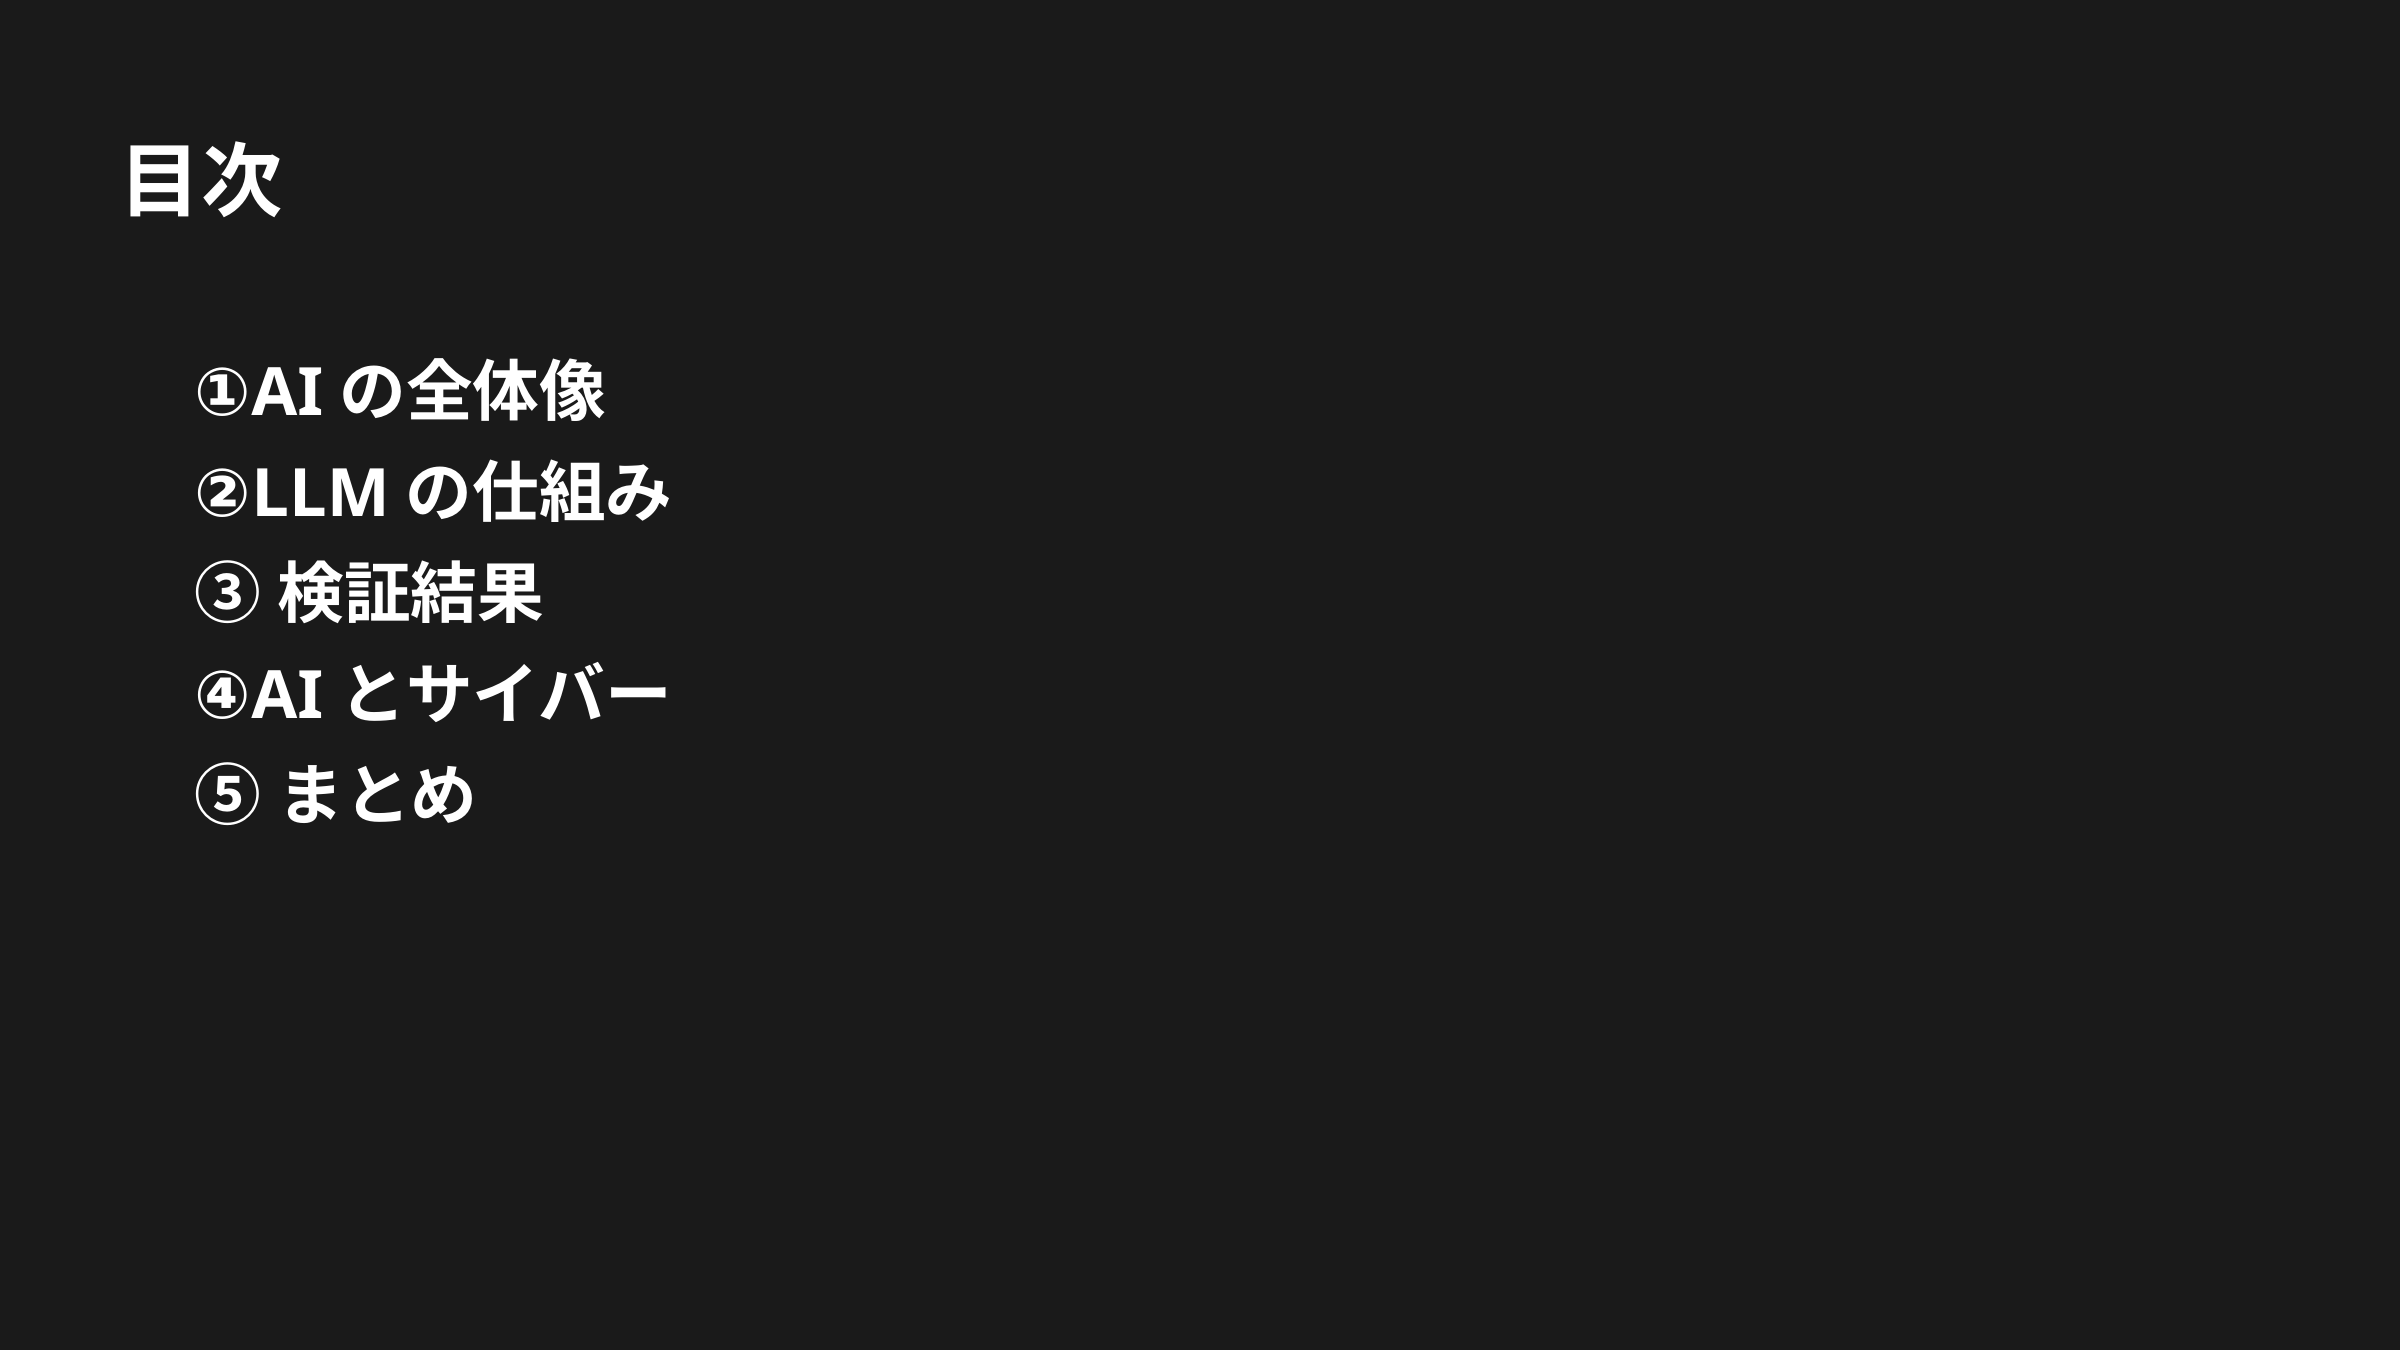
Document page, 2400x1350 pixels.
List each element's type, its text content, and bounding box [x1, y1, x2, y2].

text_box 目次 ①AIの全体像 ②LLMの仕組み ③検証結果 ④AIとサイバー ⑤まとめ [119, 125, 2060, 1067]
